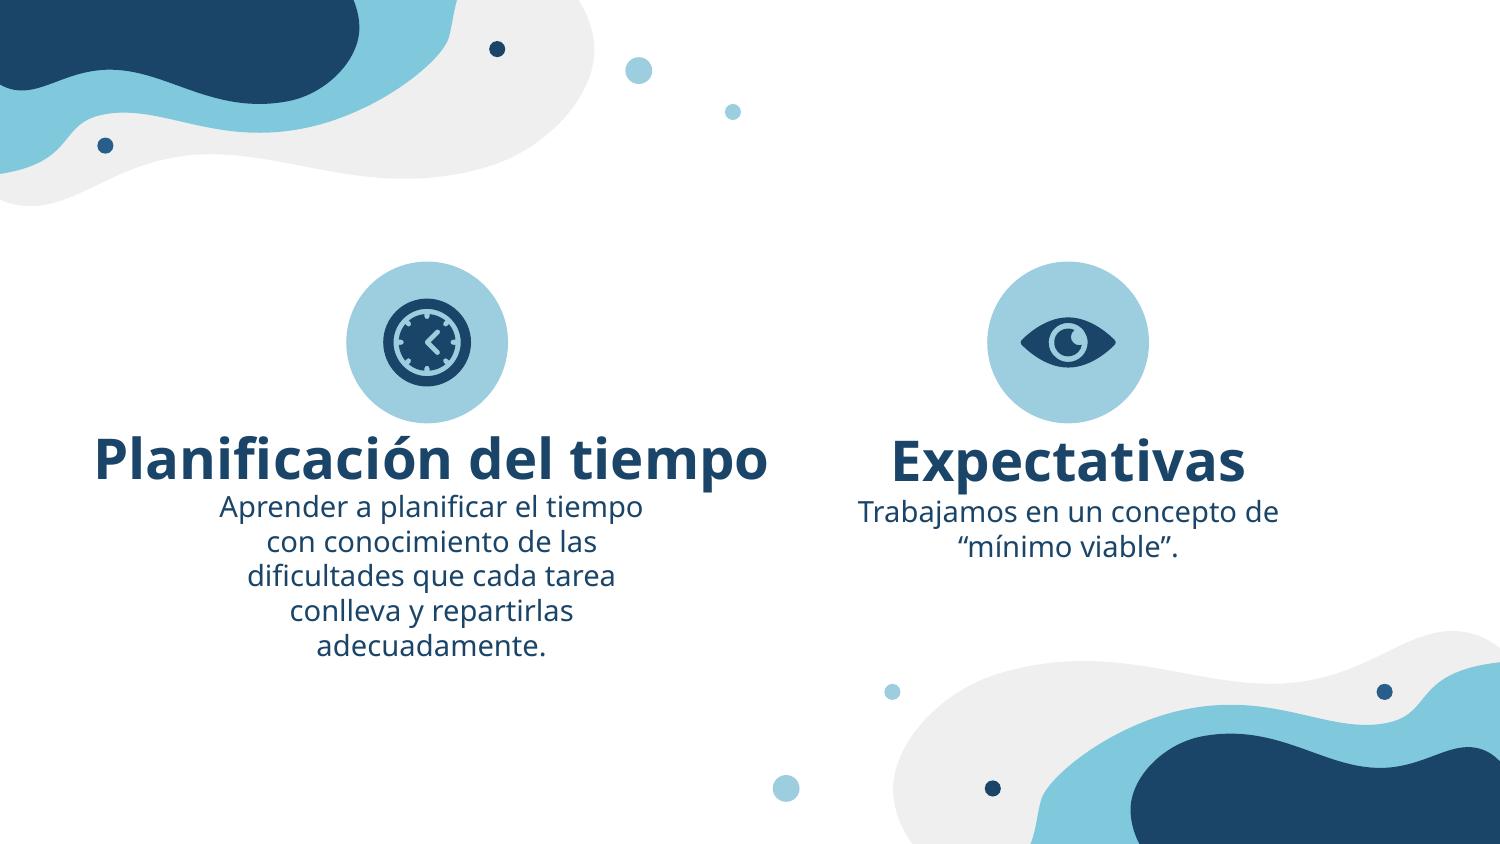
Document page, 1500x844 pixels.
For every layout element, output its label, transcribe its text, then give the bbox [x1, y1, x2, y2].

subtitle Trabajamos en un concepto de “mínimo viable”. [832, 478, 1306, 607]
subtitle Aprender a planificar el tiempo con conocimiento de las dificultades que cada tarea conlleva y repartirlas adecuadamente. [195, 472, 669, 602]
text_box [346, 261, 509, 424]
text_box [382, 298, 472, 387]
subtitle Planificación del tiempo [51, 427, 812, 487]
subtitle Expectativas [832, 429, 1306, 478]
text_box [987, 261, 1150, 424]
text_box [1020, 317, 1117, 368]
